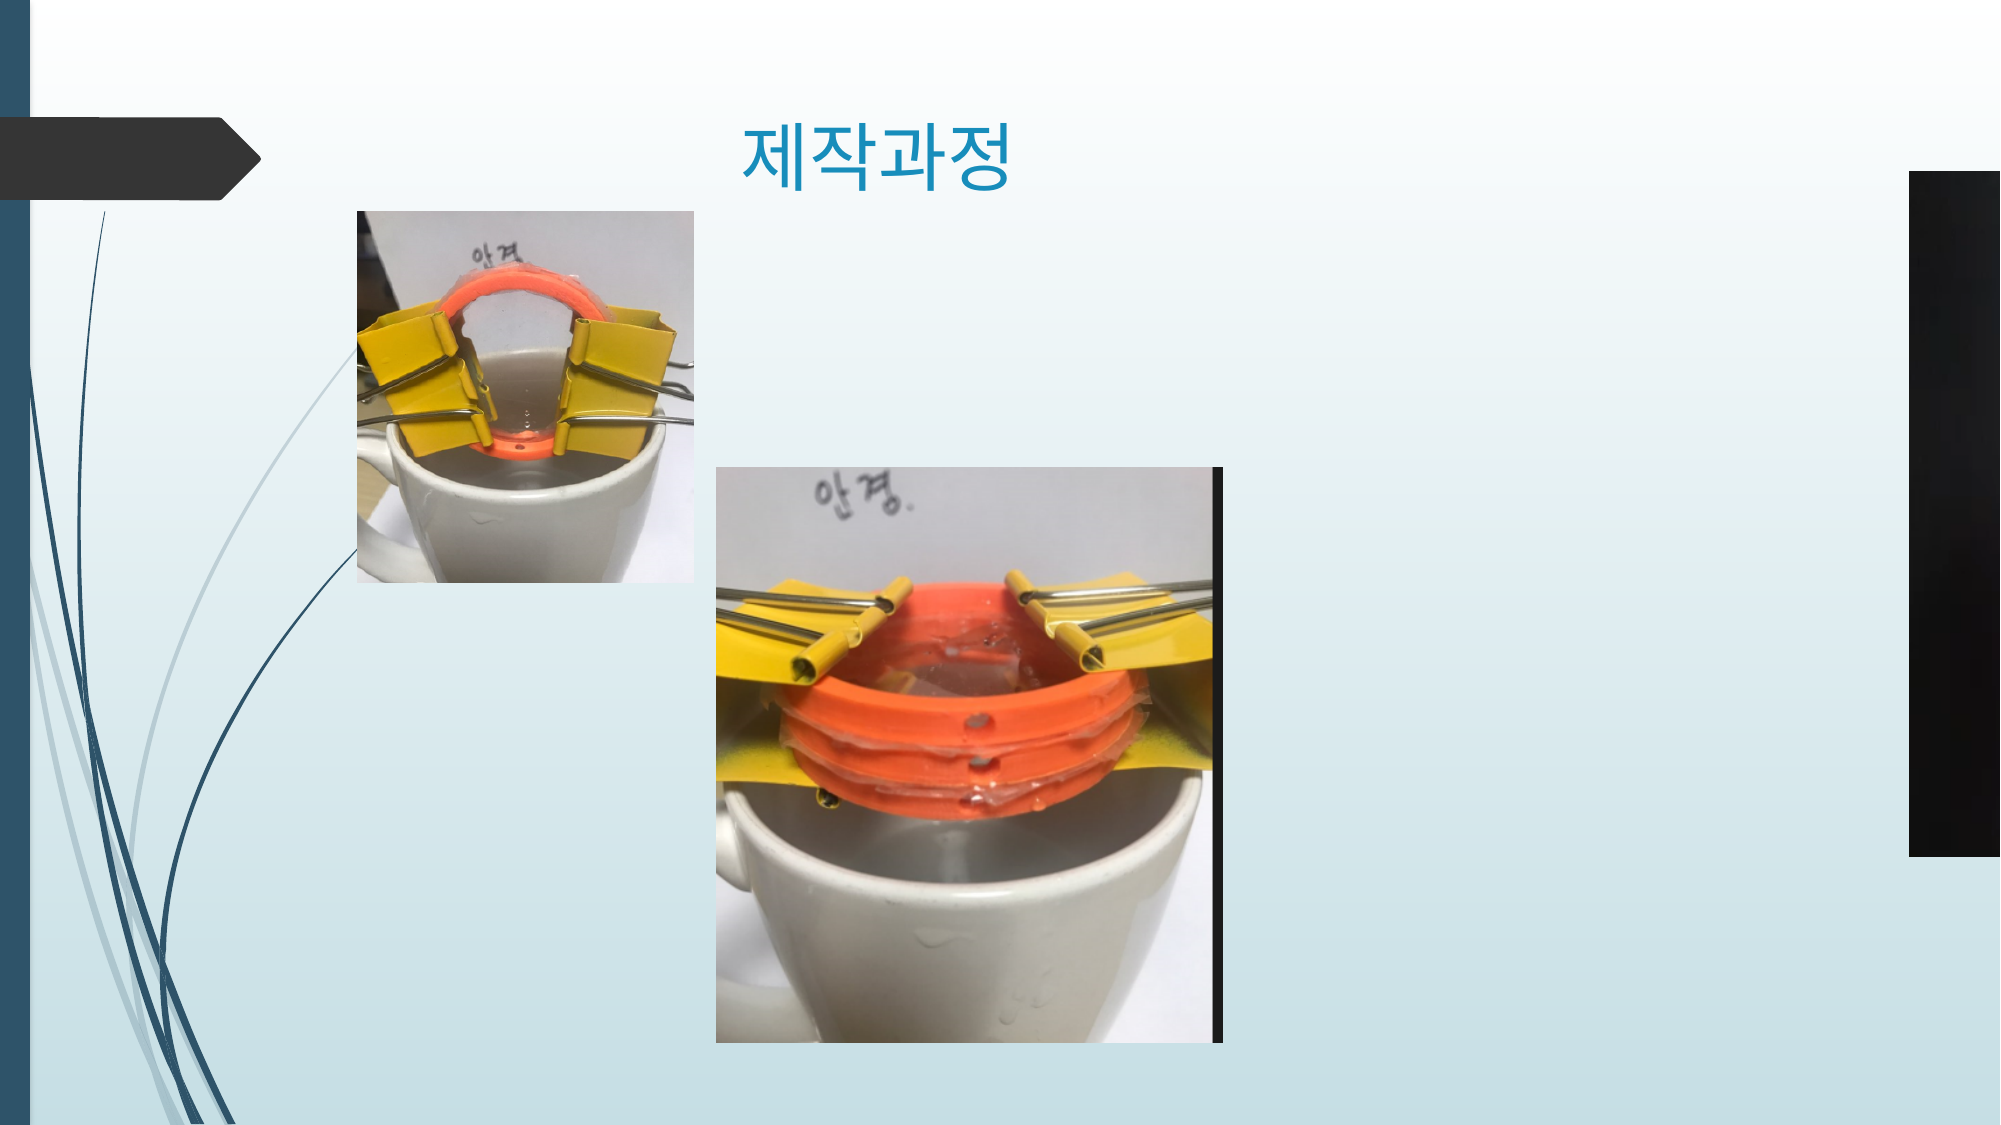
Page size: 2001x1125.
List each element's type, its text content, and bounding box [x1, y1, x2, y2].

title 제작과정 [425, 102, 1888, 313]
picture [357, 211, 694, 583]
picture [716, 467, 1223, 1043]
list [1098, 294, 2000, 982]
picture [1909, 171, 2000, 294]
